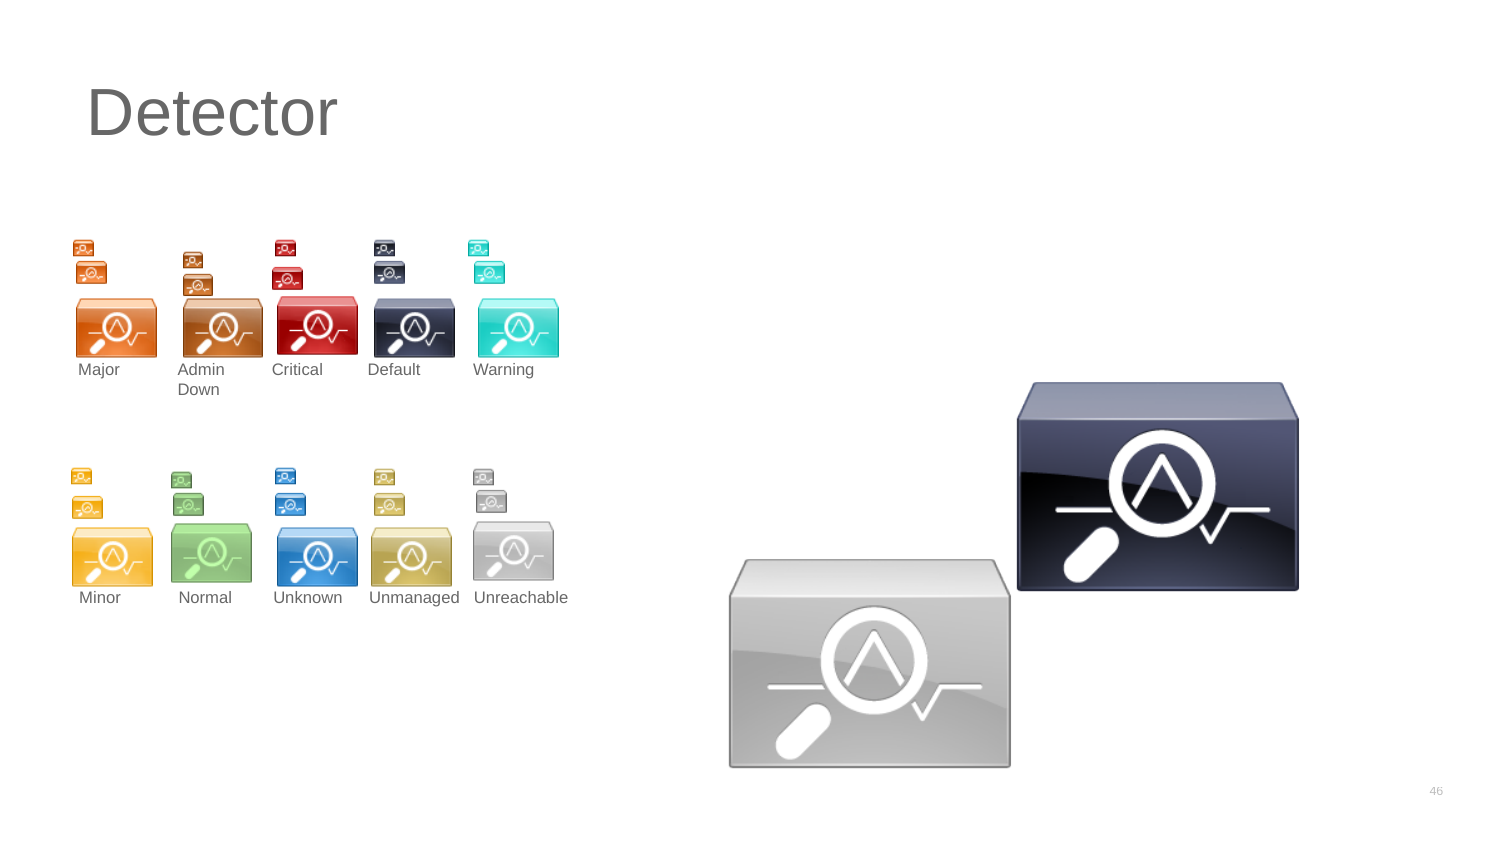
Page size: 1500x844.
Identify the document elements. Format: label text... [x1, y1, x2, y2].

picture [709, 327, 1319, 825]
picture [170, 468, 252, 594]
picture [374, 466, 395, 487]
picture [275, 237, 296, 259]
picture [272, 263, 358, 366]
picture [73, 237, 157, 368]
picture [274, 489, 358, 597]
picture [71, 465, 93, 487]
picture [374, 237, 455, 368]
picture [371, 489, 453, 597]
picture [275, 465, 296, 487]
picture [72, 491, 153, 597]
picture [182, 249, 264, 368]
picture [468, 237, 559, 368]
picture [473, 466, 554, 591]
title Detector [71, 55, 1441, 176]
